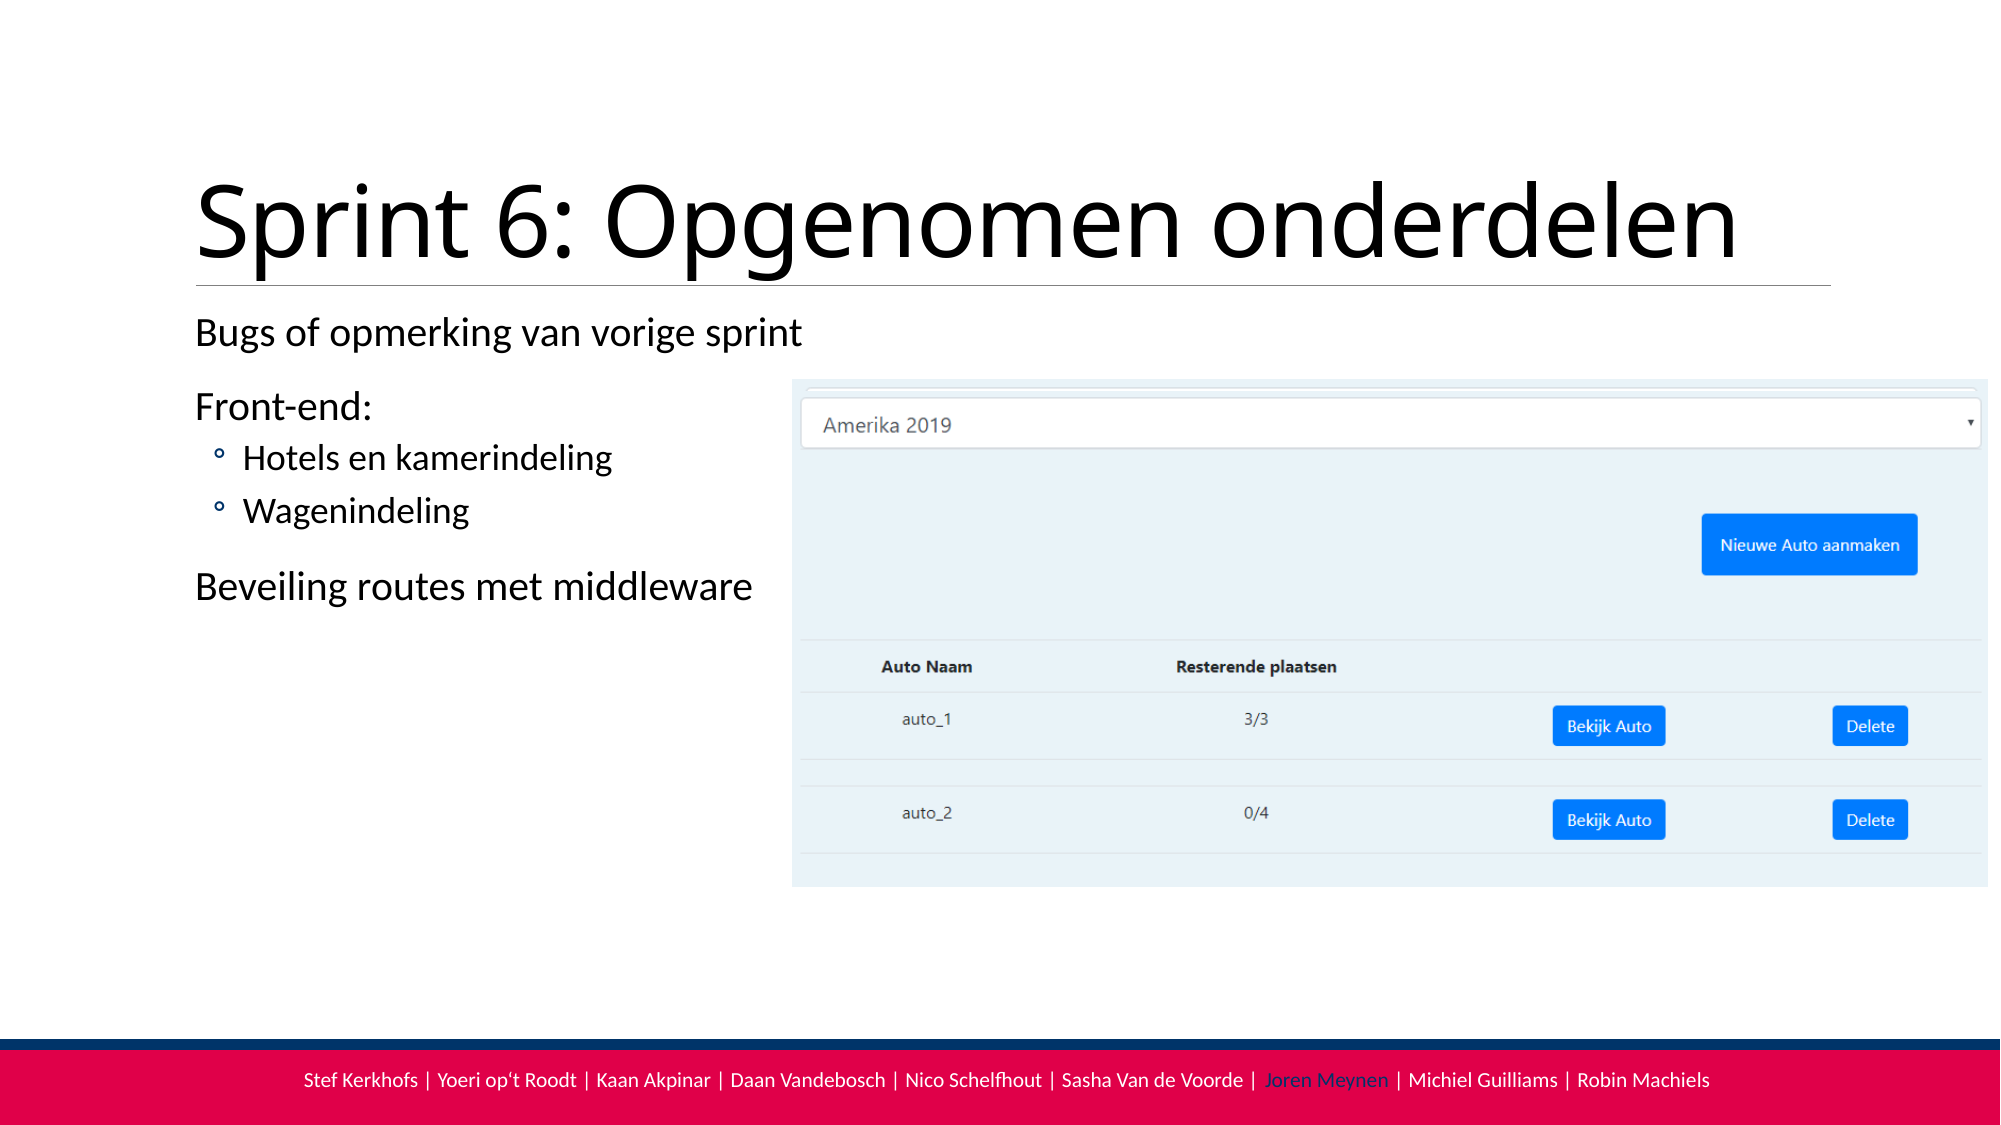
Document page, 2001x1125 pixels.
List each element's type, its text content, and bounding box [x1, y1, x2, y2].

picture [791, 378, 1988, 888]
list Bugs of opmerking van vorige sprint Front-end: Hotels en kamerindeling Wagenindeling Beveiling routes met middleware [180, 302, 1830, 963]
text_box Stef Kerkhofs | Yoeri op‘t Roodt | Kaan Akpinar | Daan Vandebosch | Nico Schelfhout | Sasha Van de Voorde | Joren Meynen | Michiel Guilliams | Robin Machiels [179, 1061, 1830, 1112]
title Sprint 6: Opgenomen onderdelen [180, 47, 1830, 285]
